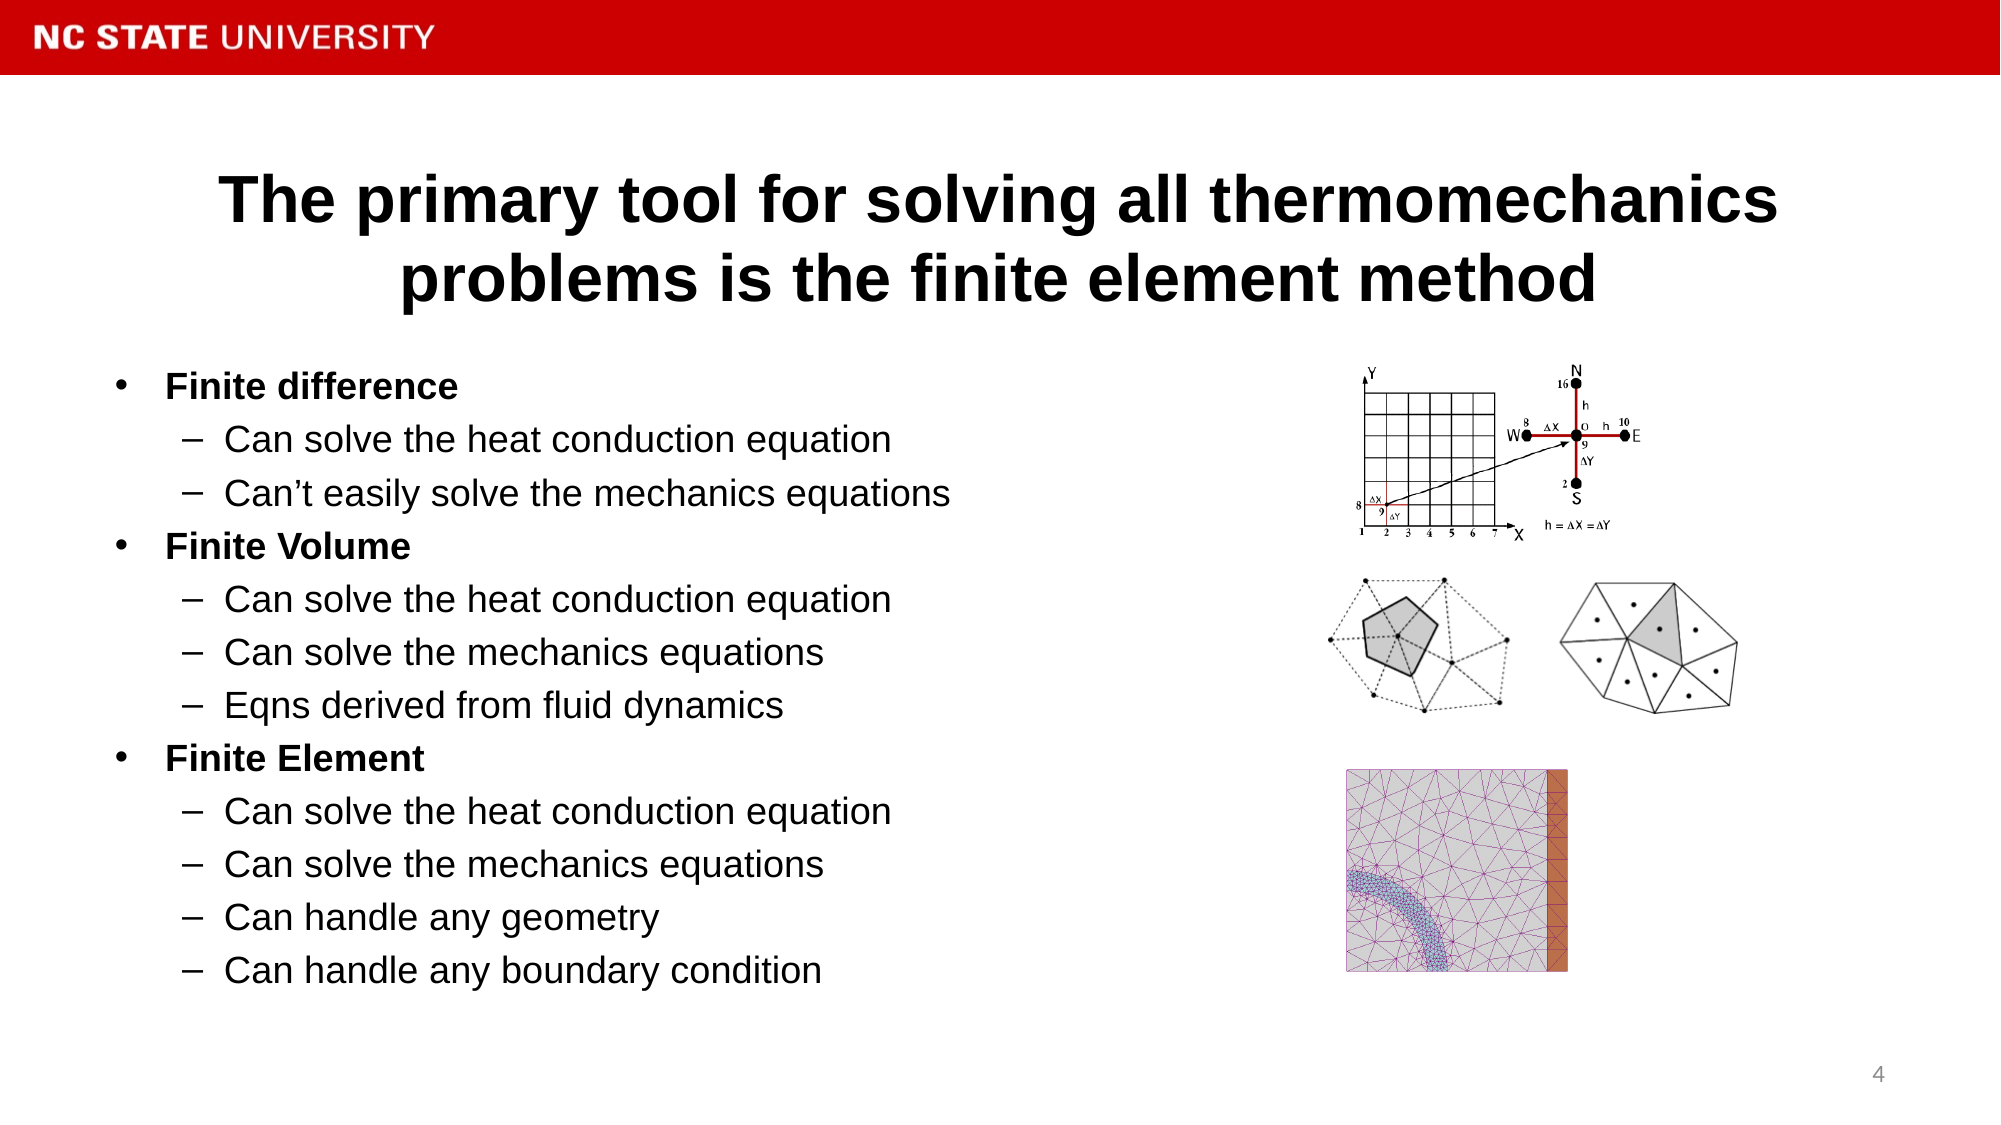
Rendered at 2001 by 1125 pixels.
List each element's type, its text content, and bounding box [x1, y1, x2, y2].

picture [1328, 577, 1738, 715]
list Finite difference Can solve the heat conduction equation Can’t easily solve the mechanics equations Finite Volume Can solve the heat conduction equation Can solve the mechanics equations Eqns derived from fluid dynamics Finite Element Can solve the heat conduction equation Can solve the mechanics equations Can handle any geometry Can handle any boundary condition [99, 354, 1900, 1005]
picture [0, 0, 2000, 75]
picture [1346, 768, 1569, 972]
title The primary tool for solving all thermomechanics problems is the finite element method [99, 147, 1900, 323]
picture [1346, 354, 1651, 546]
slide_number 4 [1433, 1042, 1900, 1103]
